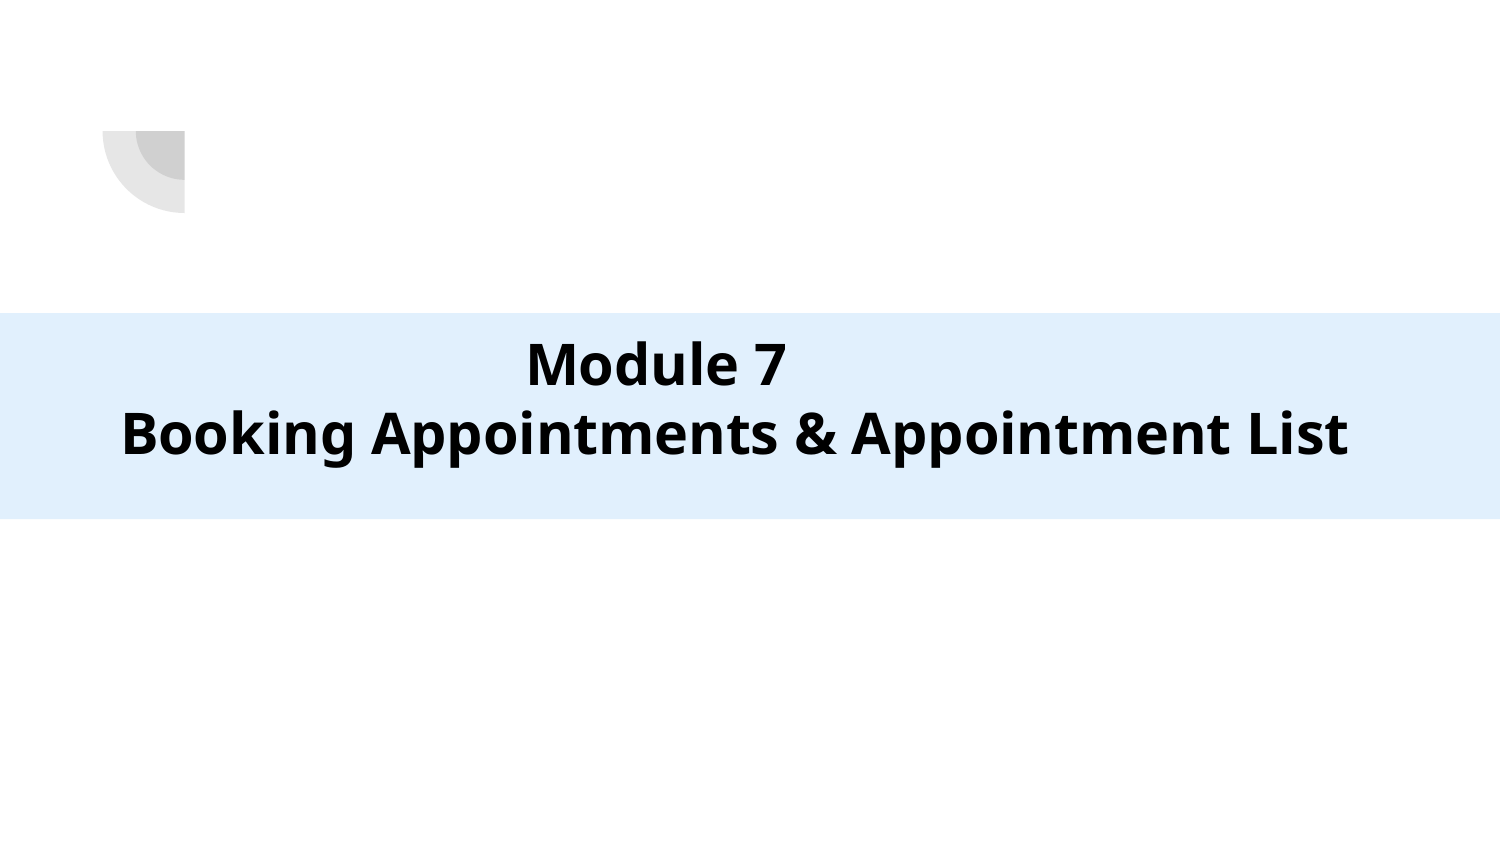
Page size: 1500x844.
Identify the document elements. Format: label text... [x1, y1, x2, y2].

title Module 7 Booking Appointments & Appointment List [0, 313, 1500, 520]
